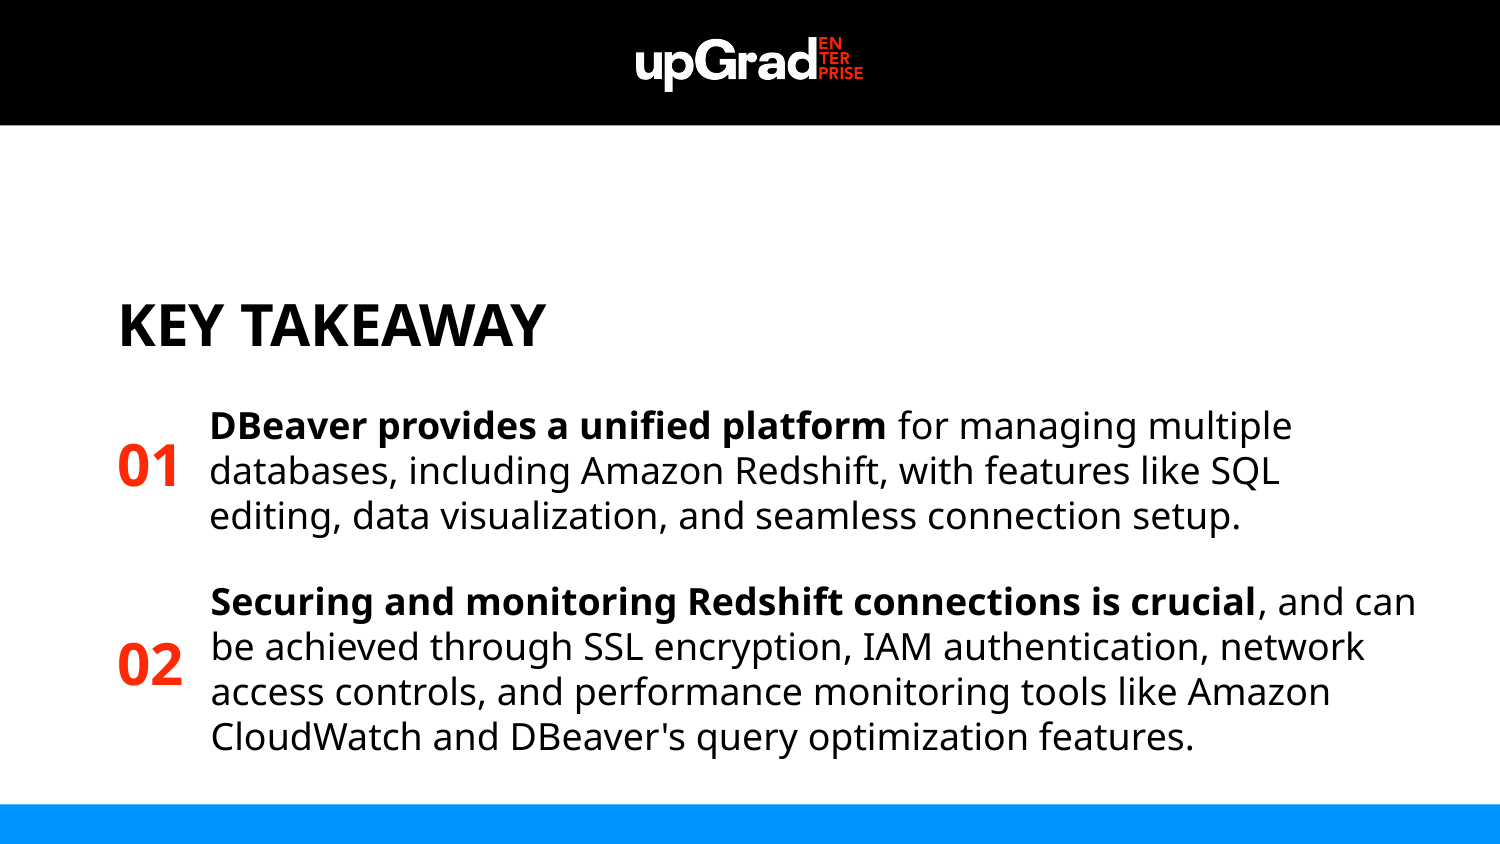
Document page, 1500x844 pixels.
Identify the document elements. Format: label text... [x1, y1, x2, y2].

text_box DBeaver provides a unified platform for managing multiple databases, including Amazon Redshift, with features like SQL editing, data visualization, and seamless connection setup. [194, 394, 1437, 545]
picture [636, 37, 863, 92]
text_box KEY TAKEAWAY [102, 280, 830, 366]
text_box 01 [102, 420, 194, 506]
text_box 02 [102, 619, 206, 705]
text_box Securing and monitoring Redshift connections is crucial, and can be achieved through SSL encryption, IAM authentication, network access controls, and performance monitoring tools like Amazon CloudWatch and DBeaver's query optimization features. [195, 570, 1437, 766]
